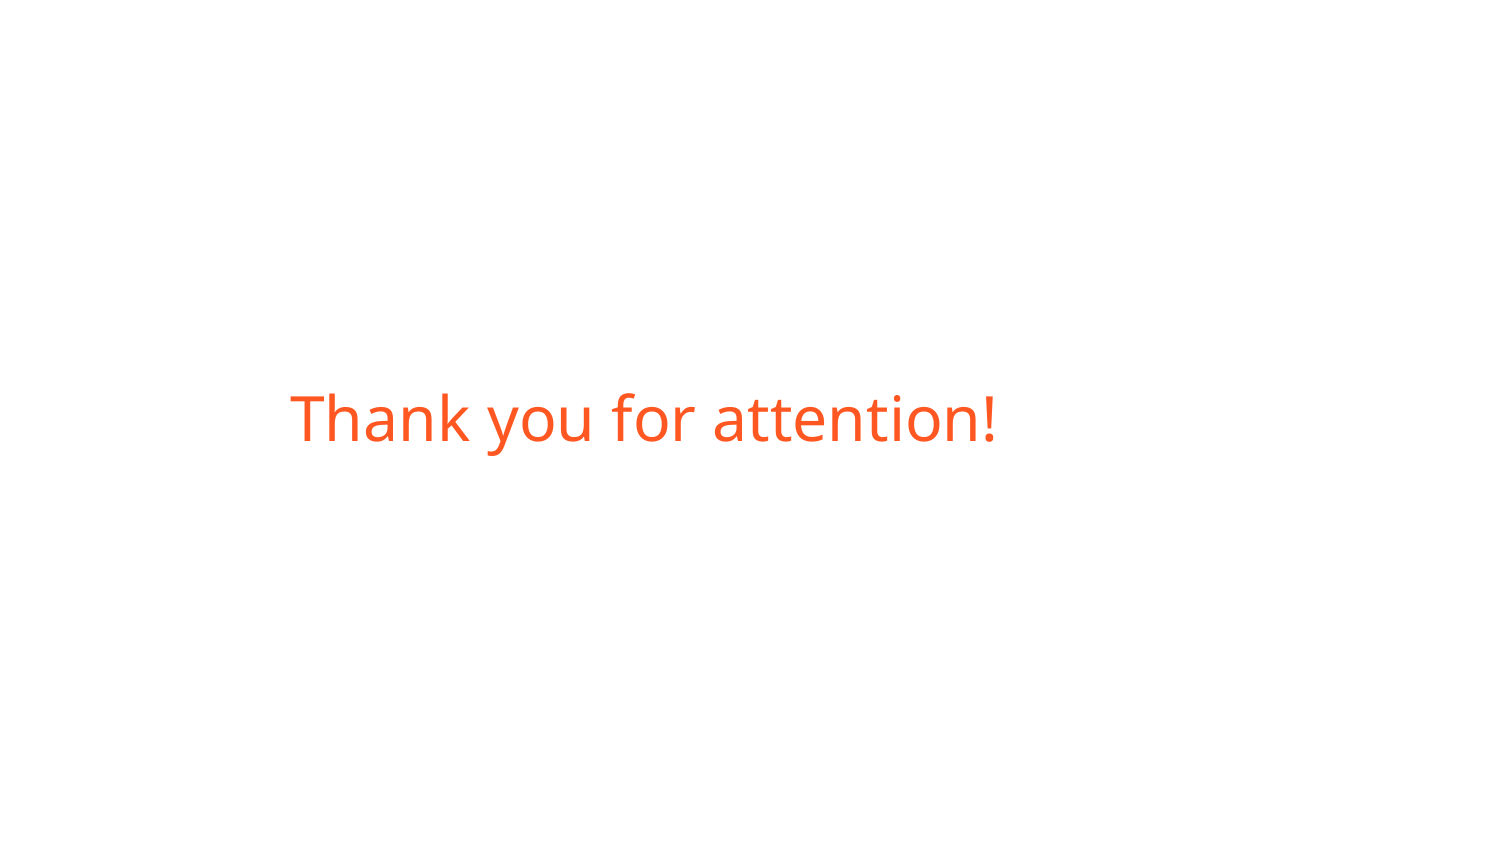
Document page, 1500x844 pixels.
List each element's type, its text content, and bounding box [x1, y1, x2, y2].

title Thank you for attention! [275, 364, 1500, 459]
